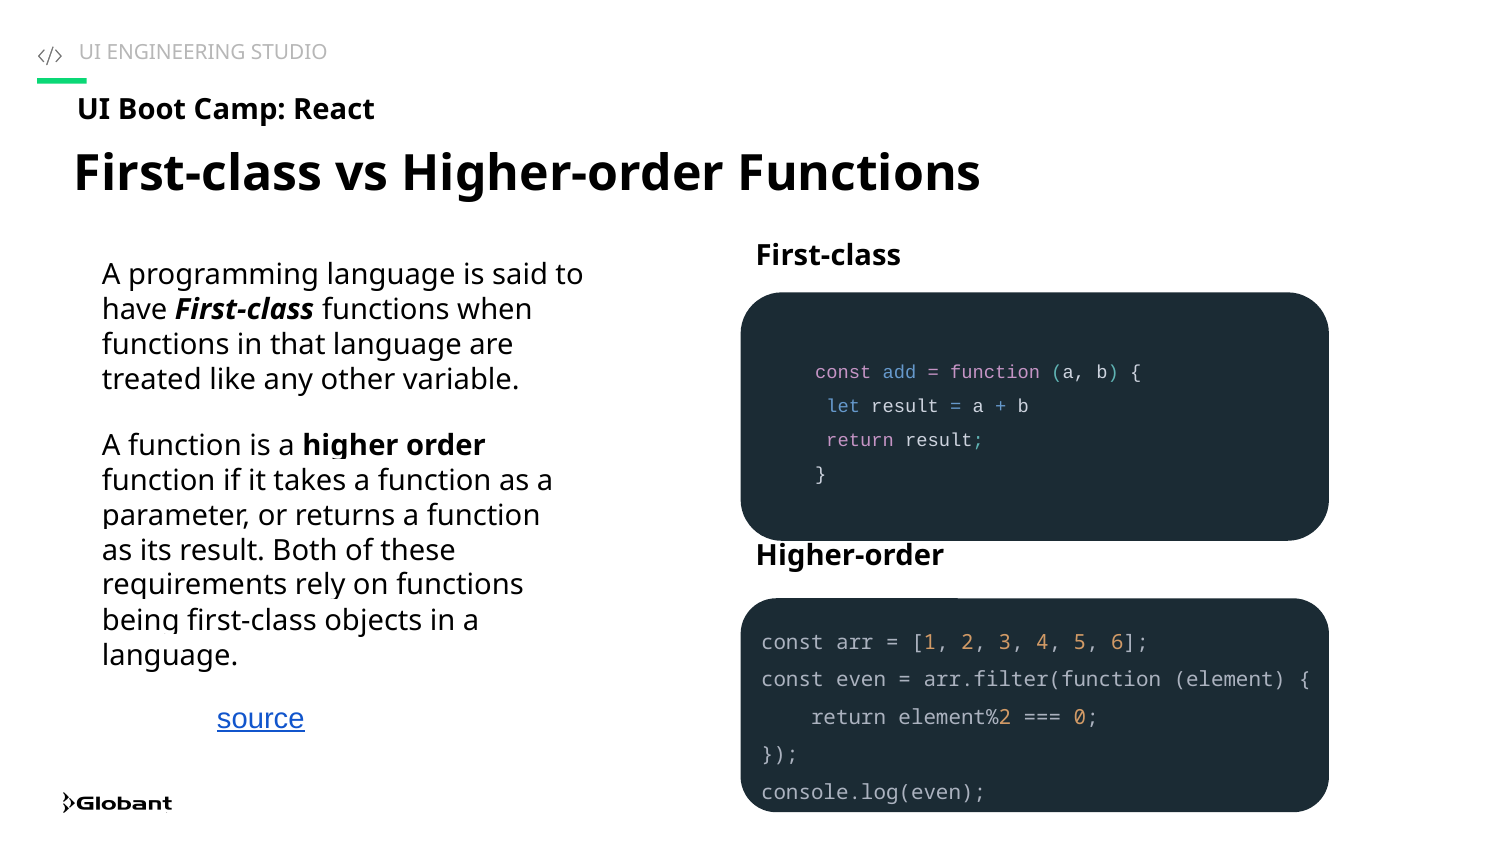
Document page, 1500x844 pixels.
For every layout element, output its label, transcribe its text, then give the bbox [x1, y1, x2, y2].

text_box [740, 292, 1329, 541]
text_box A programming language is said to have First-class functions when functions in that language are treated like any other variable. [86, 244, 612, 441]
text_box First-class [740, 216, 1111, 293]
text_box [741, 782, 1329, 813]
text_box const add = function (a, b) { let result = a + b return result; } [799, 322, 1292, 510]
text_box const arr = [1, 2, 3, 4, 5, 6]; const even = arr.filter(function (element) { return element%2 === 0; }); console.log(even); [723, 638, 1466, 782]
text_box [37, 78, 87, 84]
text_box UI Boot Camp: React [61, 70, 751, 124]
text_box Higher-order [740, 515, 1111, 592]
text_box First-class vs Higher-order Functions [58, 124, 1082, 208]
text_box UI ENGINEERING STUDIO [64, 29, 632, 69]
text_box [740, 598, 1329, 638]
picture [62, 792, 172, 813]
picture [36, 45, 63, 66]
text_box A function is a higher order function if it takes a function as a parameter, or returns a function as its result. Both of these requirements rely on functions being first-class objects in a language. [86, 402, 579, 695]
text_box source [201, 684, 411, 737]
